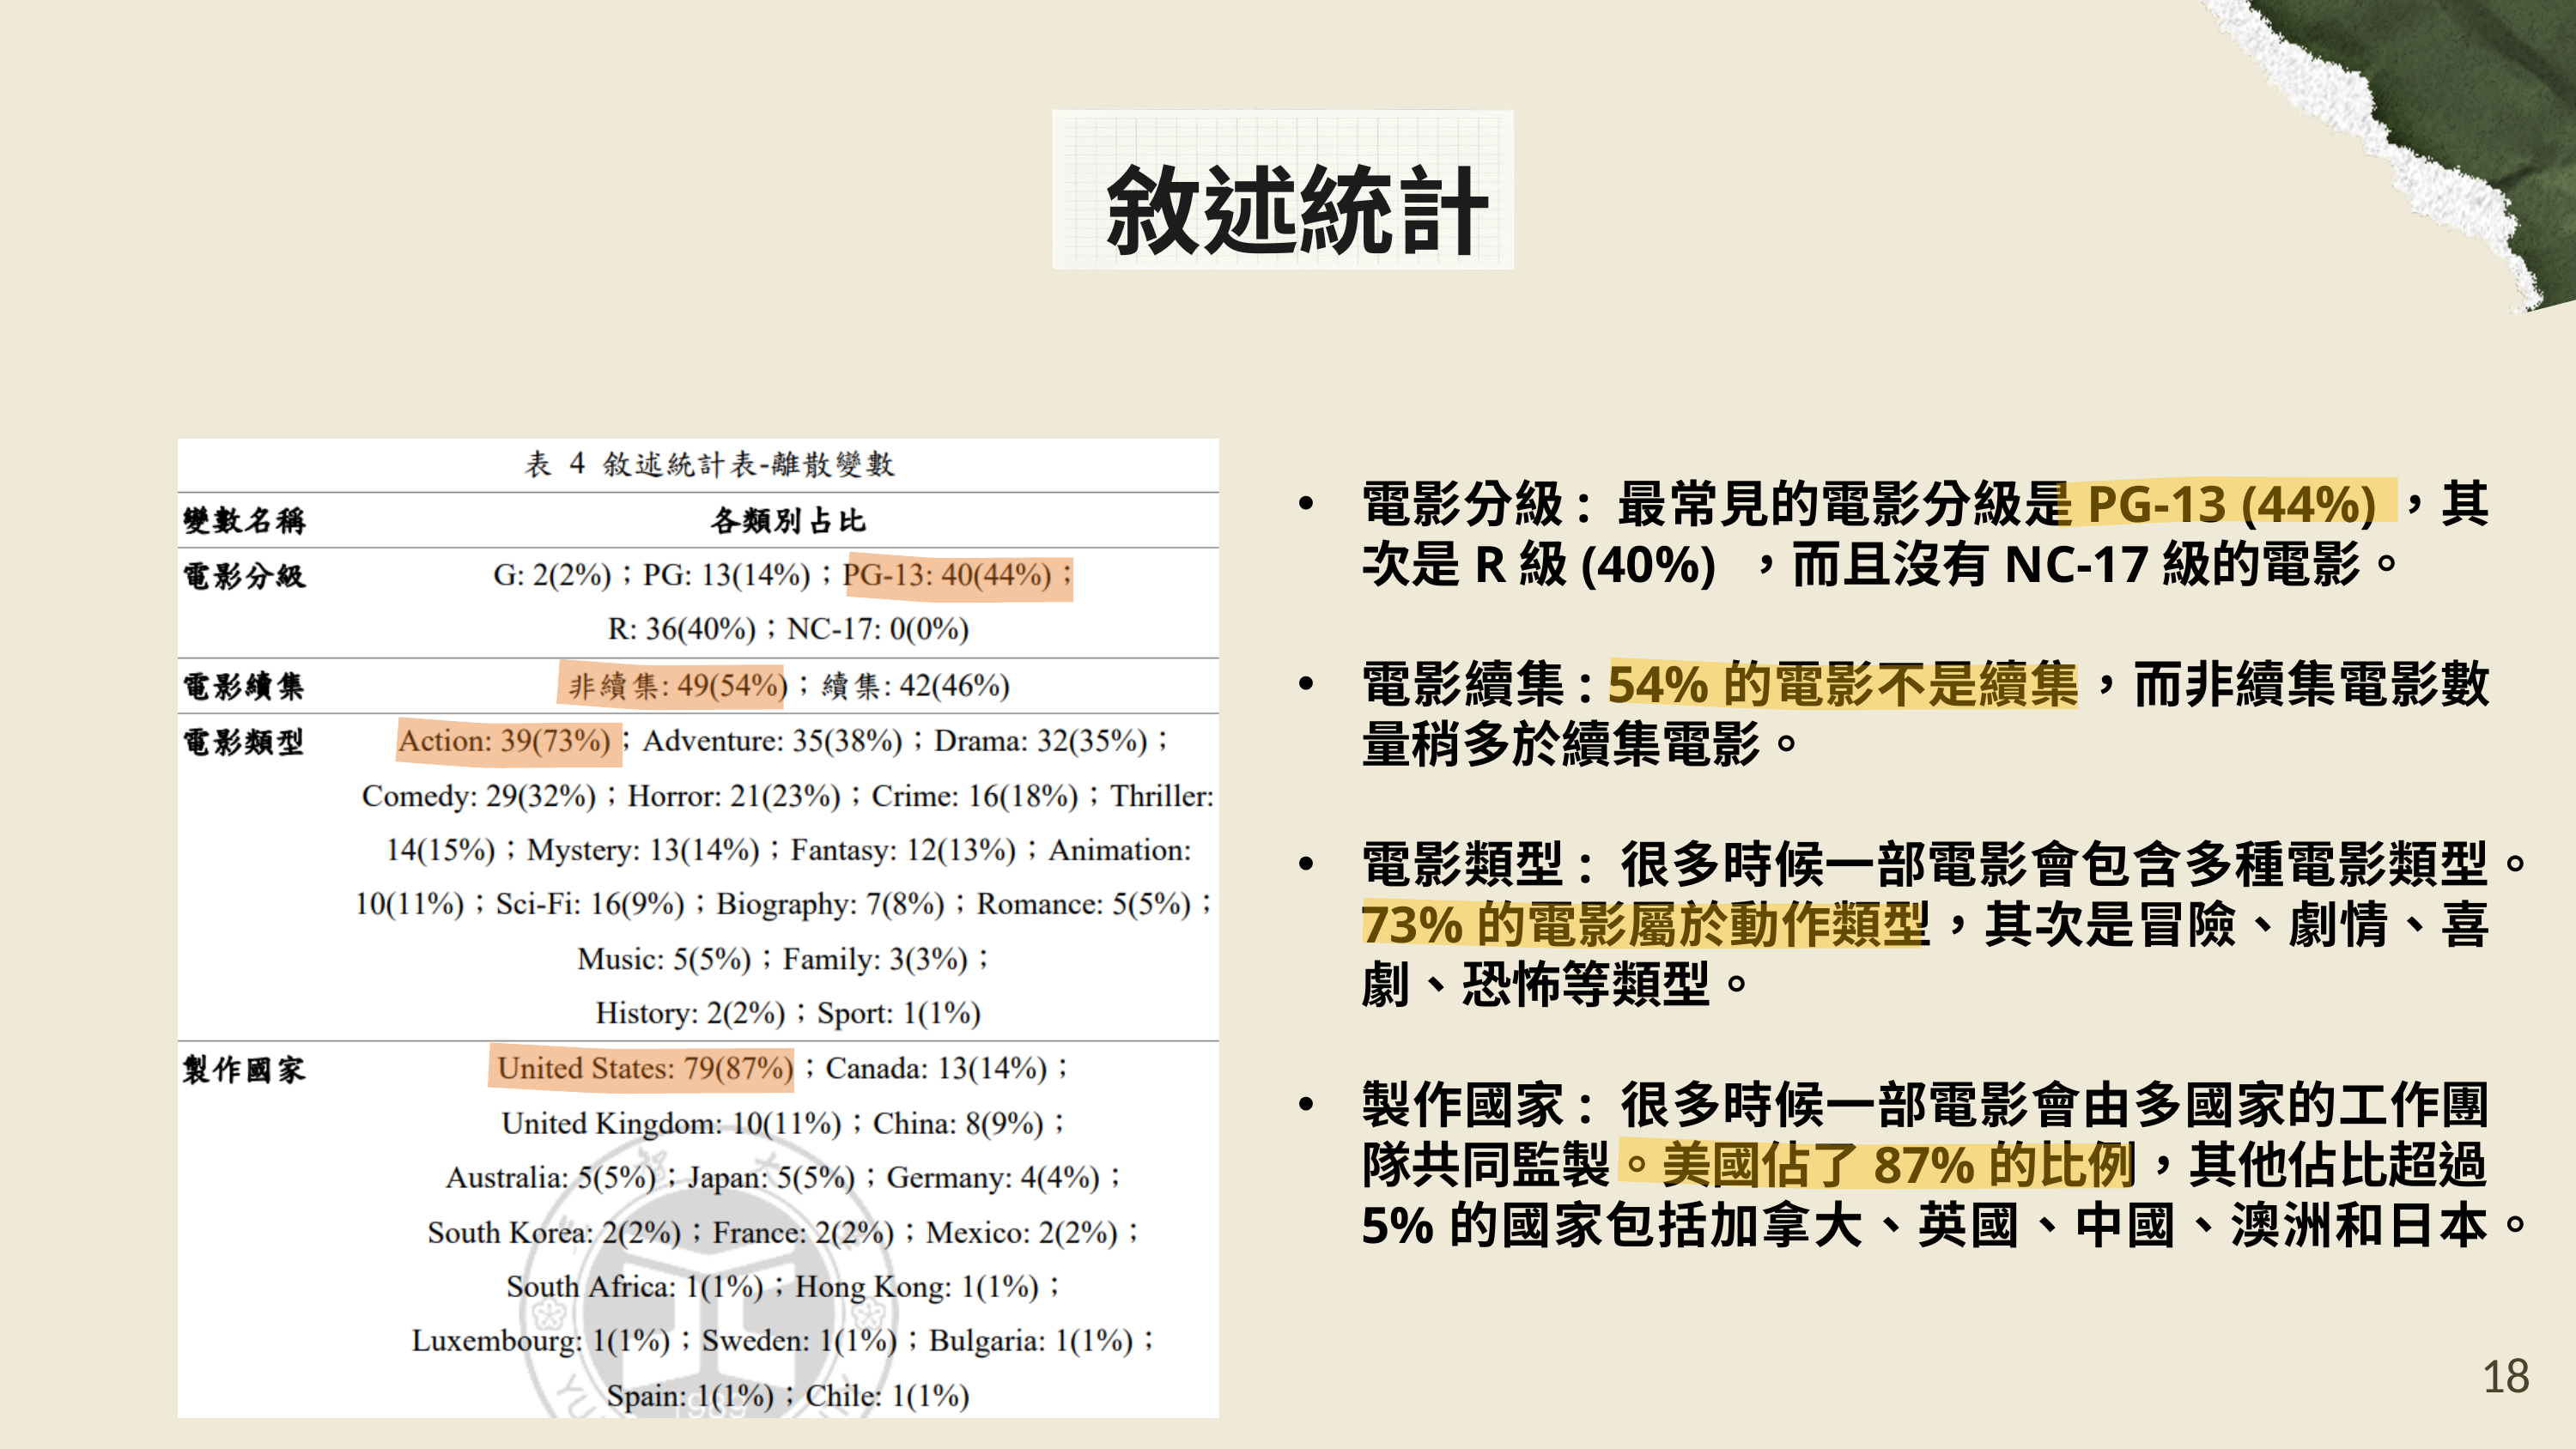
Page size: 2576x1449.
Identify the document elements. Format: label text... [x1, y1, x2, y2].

text_box [1363, 918, 1922, 929]
slide_number 17 [2243, 1346, 2544, 1398]
text_box [1618, 1156, 2132, 1169]
text_box [2057, 497, 2398, 507]
text_box [1609, 677, 2078, 690]
text_box 敘述統計 [1105, 123, 1504, 267]
text_box [2135, 0, 2576, 388]
text_box 電影分級: 最常見的電影分級是PG-13 (44%)，其次是R級(40%) ，而且沒有NC-17級的電影。 電影續集: 54%的電影不是續集，而非續集電影數量稍多於續集電影。 電影類型: 很多時候一部電影會包含多種電影類型。73%的電影屬於動作類型，其次是冒險、劇情、喜劇、恐怖等類型。 製作國家: 很多時候一部電影會由多國家的工作團隊共同監製。美國佔了87%的比例，其他佔比超過5%的國家包括加拿大、英國、中國、澳洲和日本。 [1285, 466, 2504, 1260]
picture [177, 438, 1219, 1418]
text_box [1046, 106, 1525, 272]
